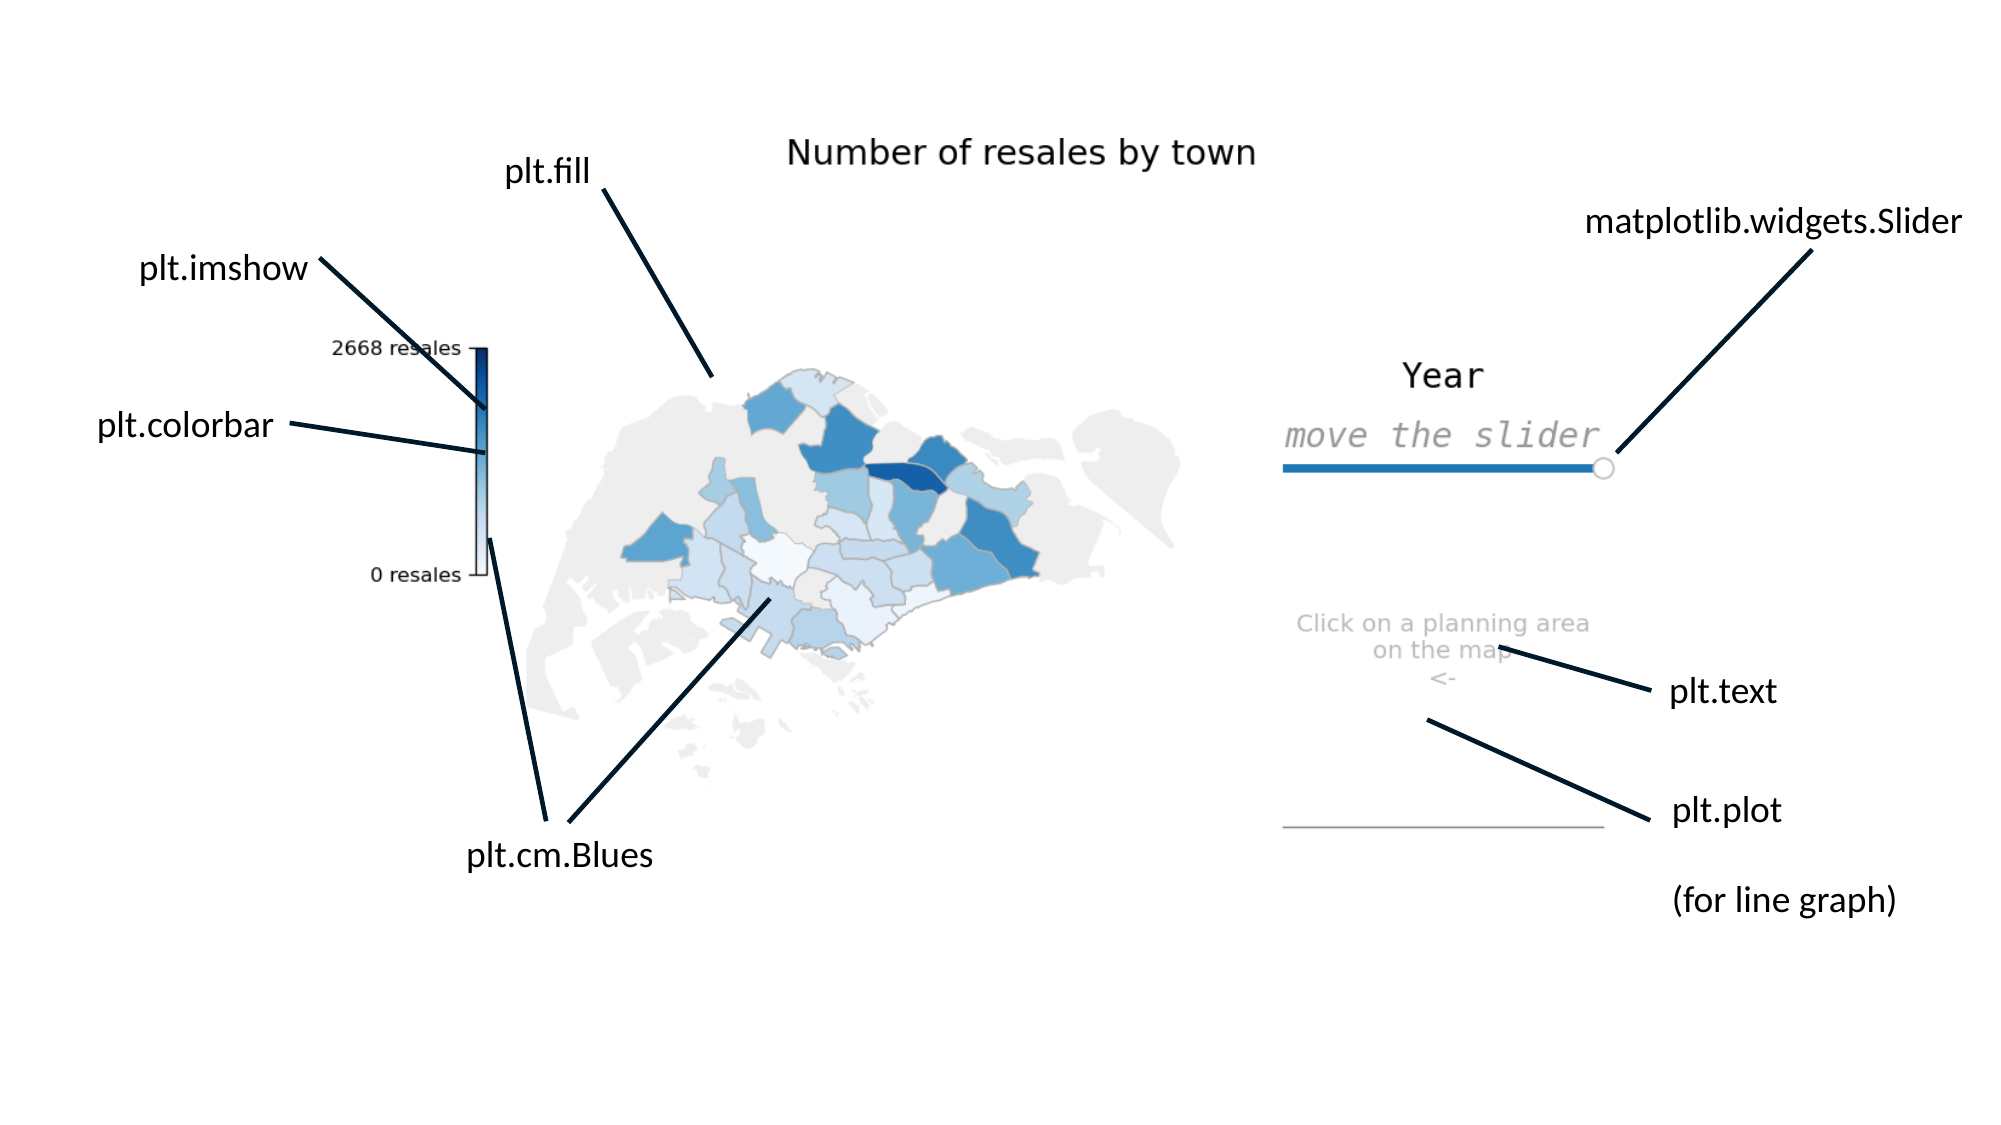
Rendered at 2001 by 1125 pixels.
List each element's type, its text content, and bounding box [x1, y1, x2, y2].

text_box plt.text [1677, 658, 1813, 719]
text_box plt.imshow [124, 235, 323, 296]
text_box plt.plot (for line graph) [1677, 777, 1942, 927]
text_box matplotlib.widgets.Slider [1677, 188, 2000, 249]
text_box plt.colorbar [82, 392, 323, 453]
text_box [1427, 719, 1651, 821]
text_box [603, 188, 713, 378]
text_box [289, 422, 486, 453]
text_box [568, 598, 770, 823]
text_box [319, 257, 486, 410]
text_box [1616, 249, 1813, 453]
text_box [1498, 646, 1652, 691]
picture [323, 138, 1677, 987]
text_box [489, 537, 547, 822]
